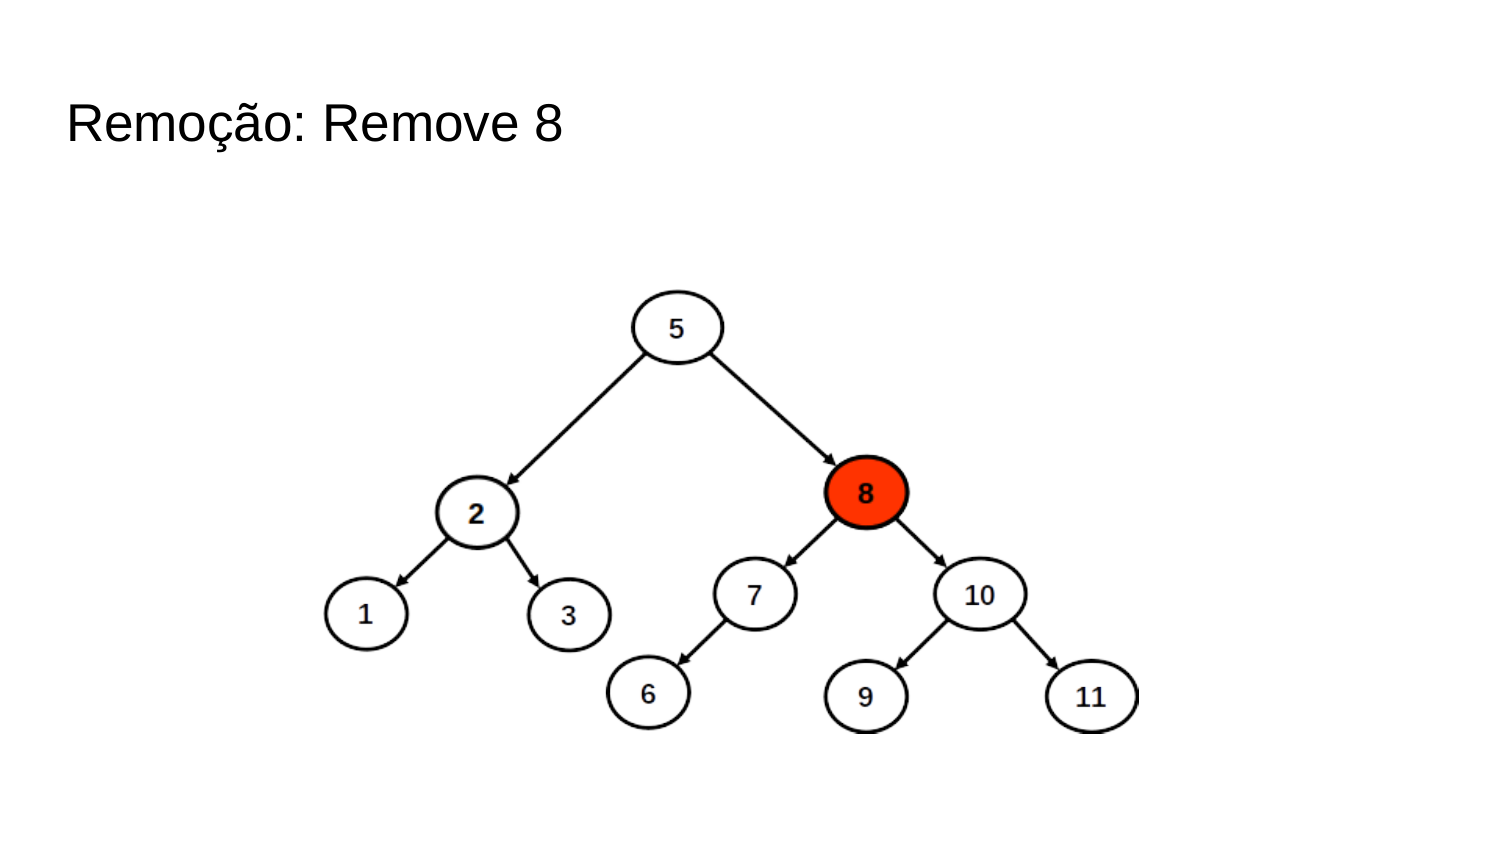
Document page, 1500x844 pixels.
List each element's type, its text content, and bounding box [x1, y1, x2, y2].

picture [323, 289, 1140, 734]
title Remoção: Remove 8 [51, 72, 1449, 167]
